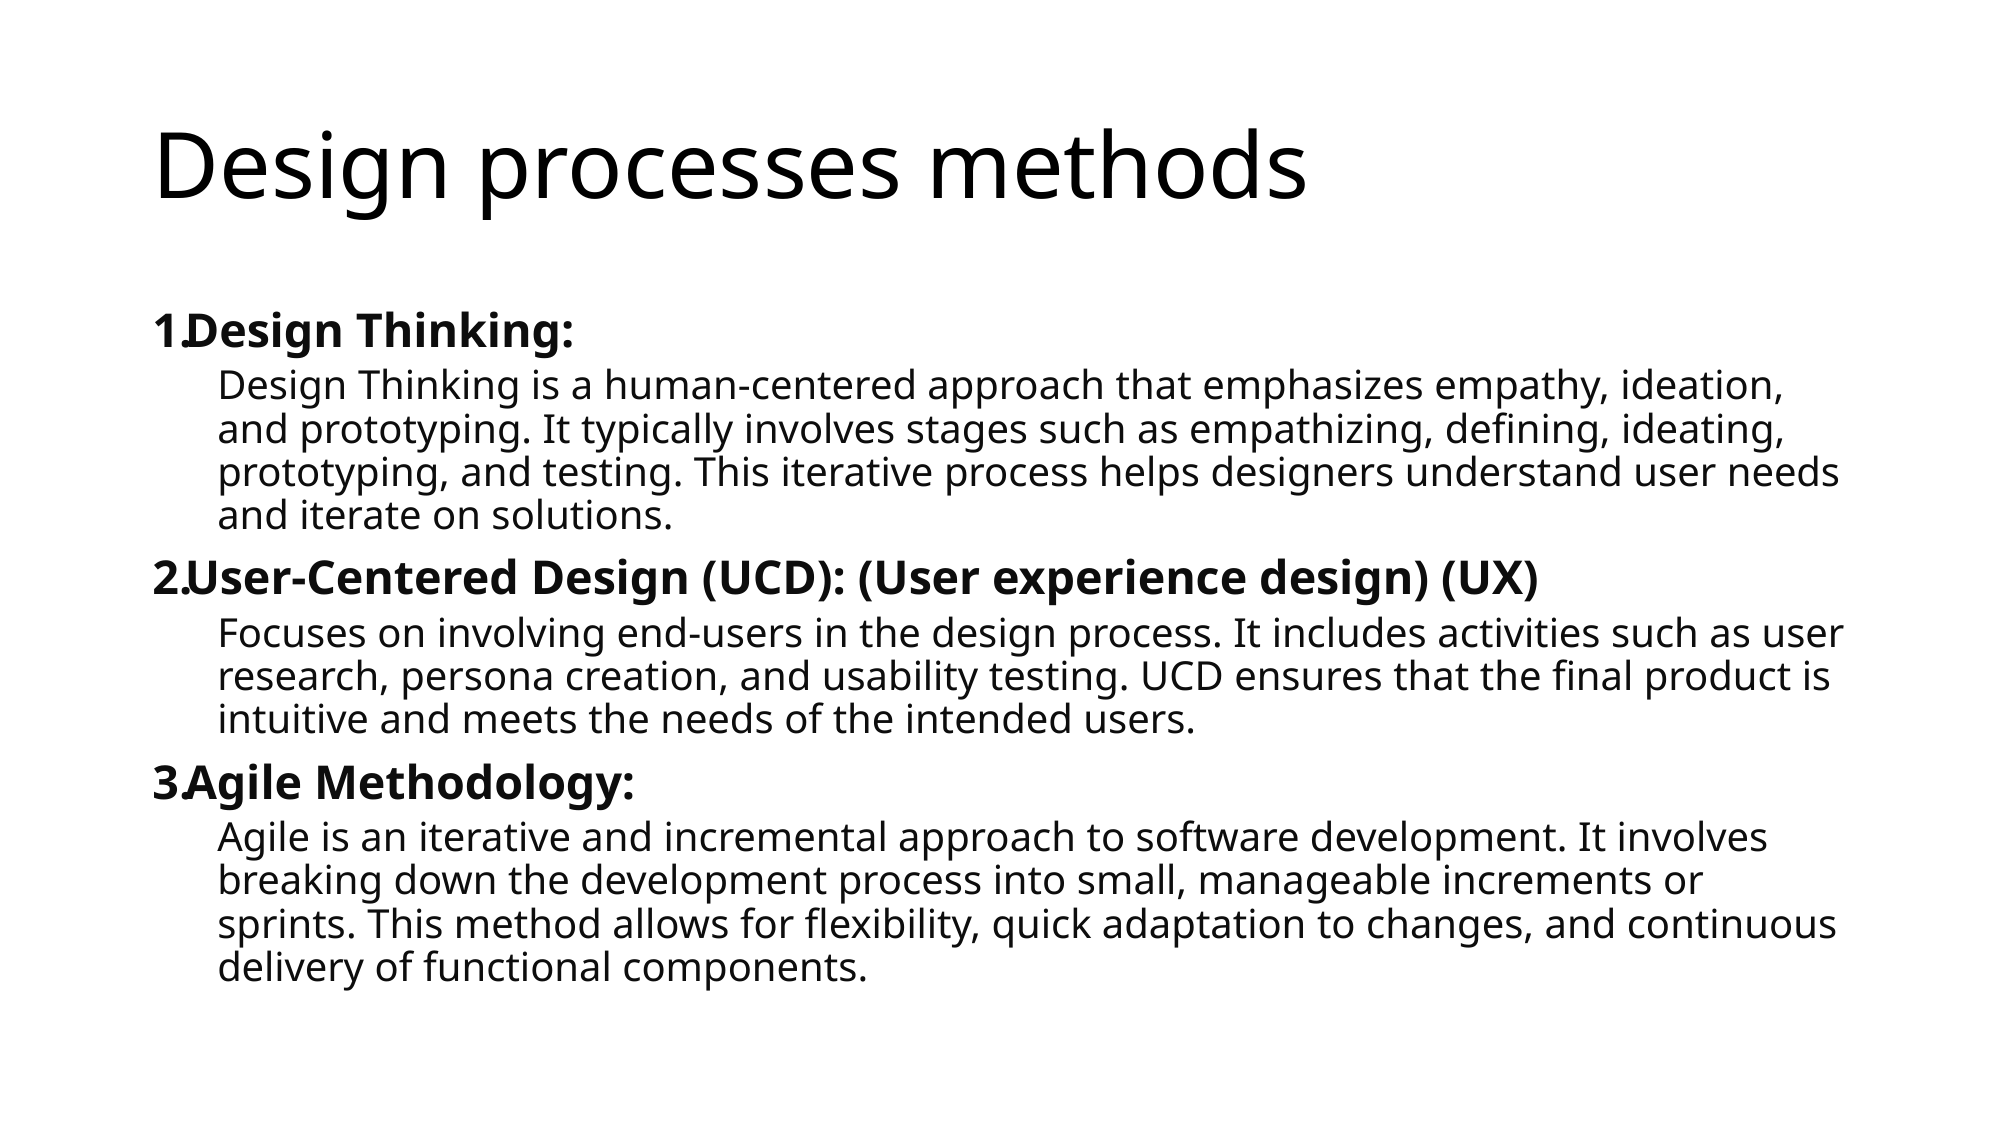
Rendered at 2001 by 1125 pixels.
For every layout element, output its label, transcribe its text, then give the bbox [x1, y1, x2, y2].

list Design Thinking: Design Thinking is a human-centered approach that emphasizes empathy, ideation, and prototyping. It typically involves stages such as empathizing, defining, ideating, prototyping, and testing. This iterative process helps designers understand user needs and iterate on solutions. User-Centered Design (UCD): (User experience design) (UX) Focuses on involving end-users in the design process. It includes activities such as user research, persona creation, and usability testing. UCD ensures that the final product is intuitive and meets the needs of the intended users. Agile Methodology: Agile is an iterative and incremental approach to software development. It involves breaking down the development process into small, manageable increments or sprints. This method allows for flexibility, quick adaptation to changes, and continuous delivery of functional components. [137, 299, 1863, 1014]
title Design processes methods [137, 59, 1863, 278]
